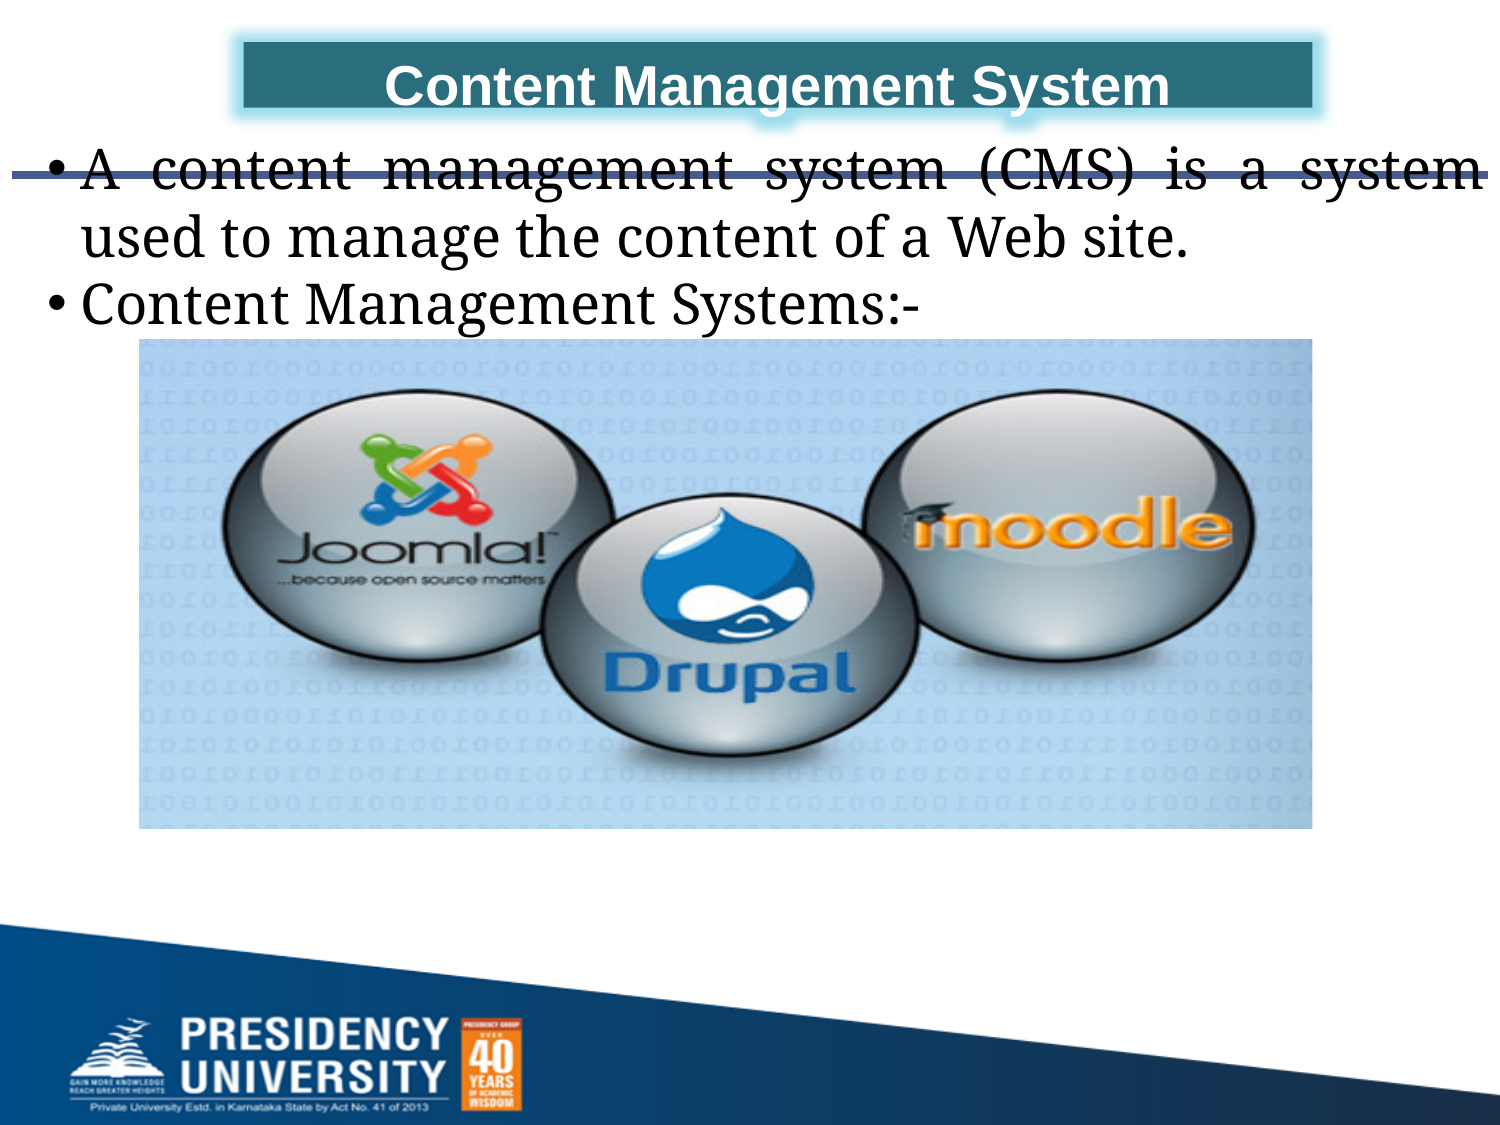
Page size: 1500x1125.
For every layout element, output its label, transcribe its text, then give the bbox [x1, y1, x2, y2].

list A content management system (CMS) is a system used to manage the content of a Web site. Content Management Systems:- [32, 125, 1500, 473]
picture [138, 339, 1313, 829]
text_box Content Management System [243, 42, 1313, 108]
picture [0, 921, 1500, 1125]
